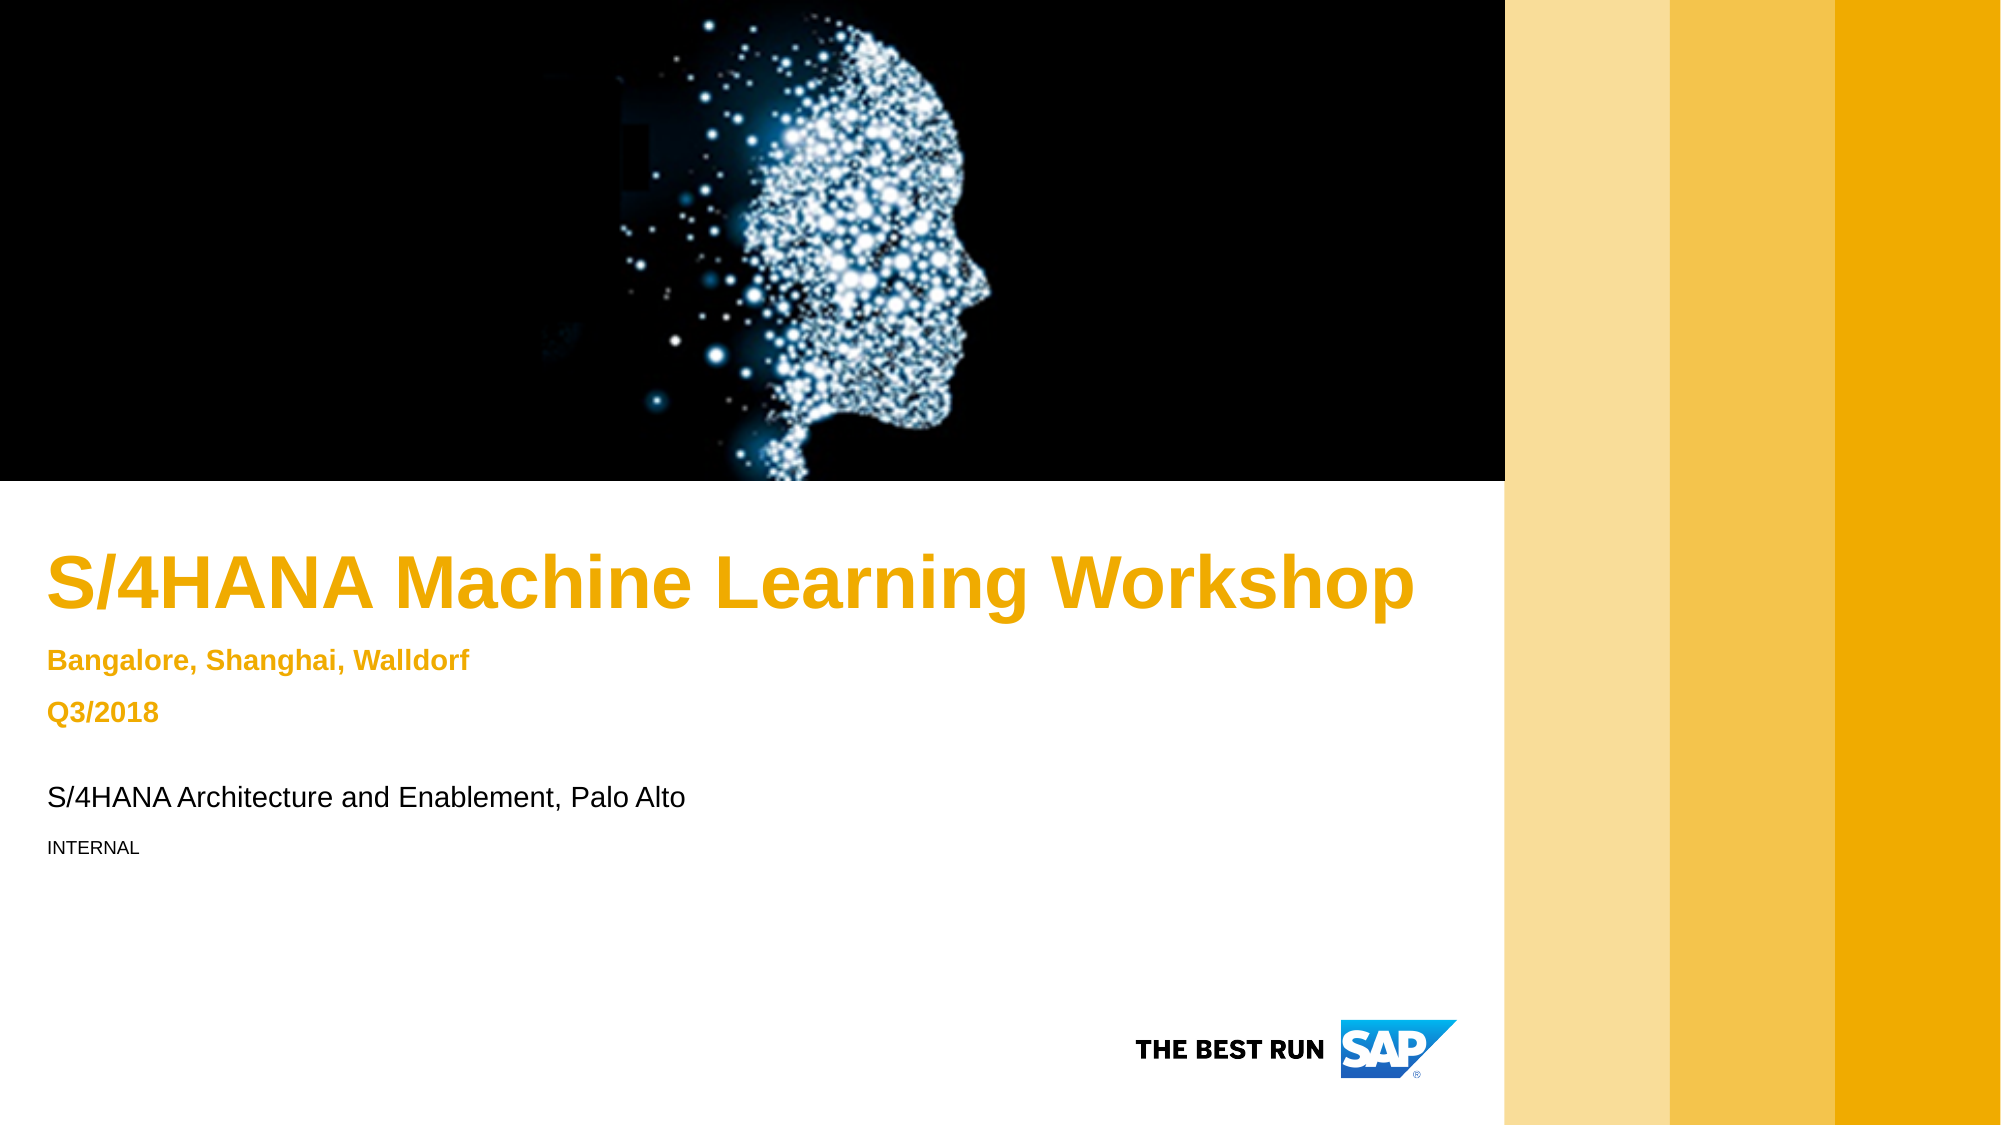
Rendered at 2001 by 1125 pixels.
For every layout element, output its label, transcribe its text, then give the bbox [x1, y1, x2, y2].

title S/4HANA Machine Learning Workshop Bangalore, Shanghai, Walldorf Q3/2018 [46, 491, 1457, 653]
picture [1135, 1019, 1458, 1079]
picture [0, 0, 1505, 481]
subtitle S/4HANA Architecture and Enablement, Palo Alto [47, 743, 1457, 814]
